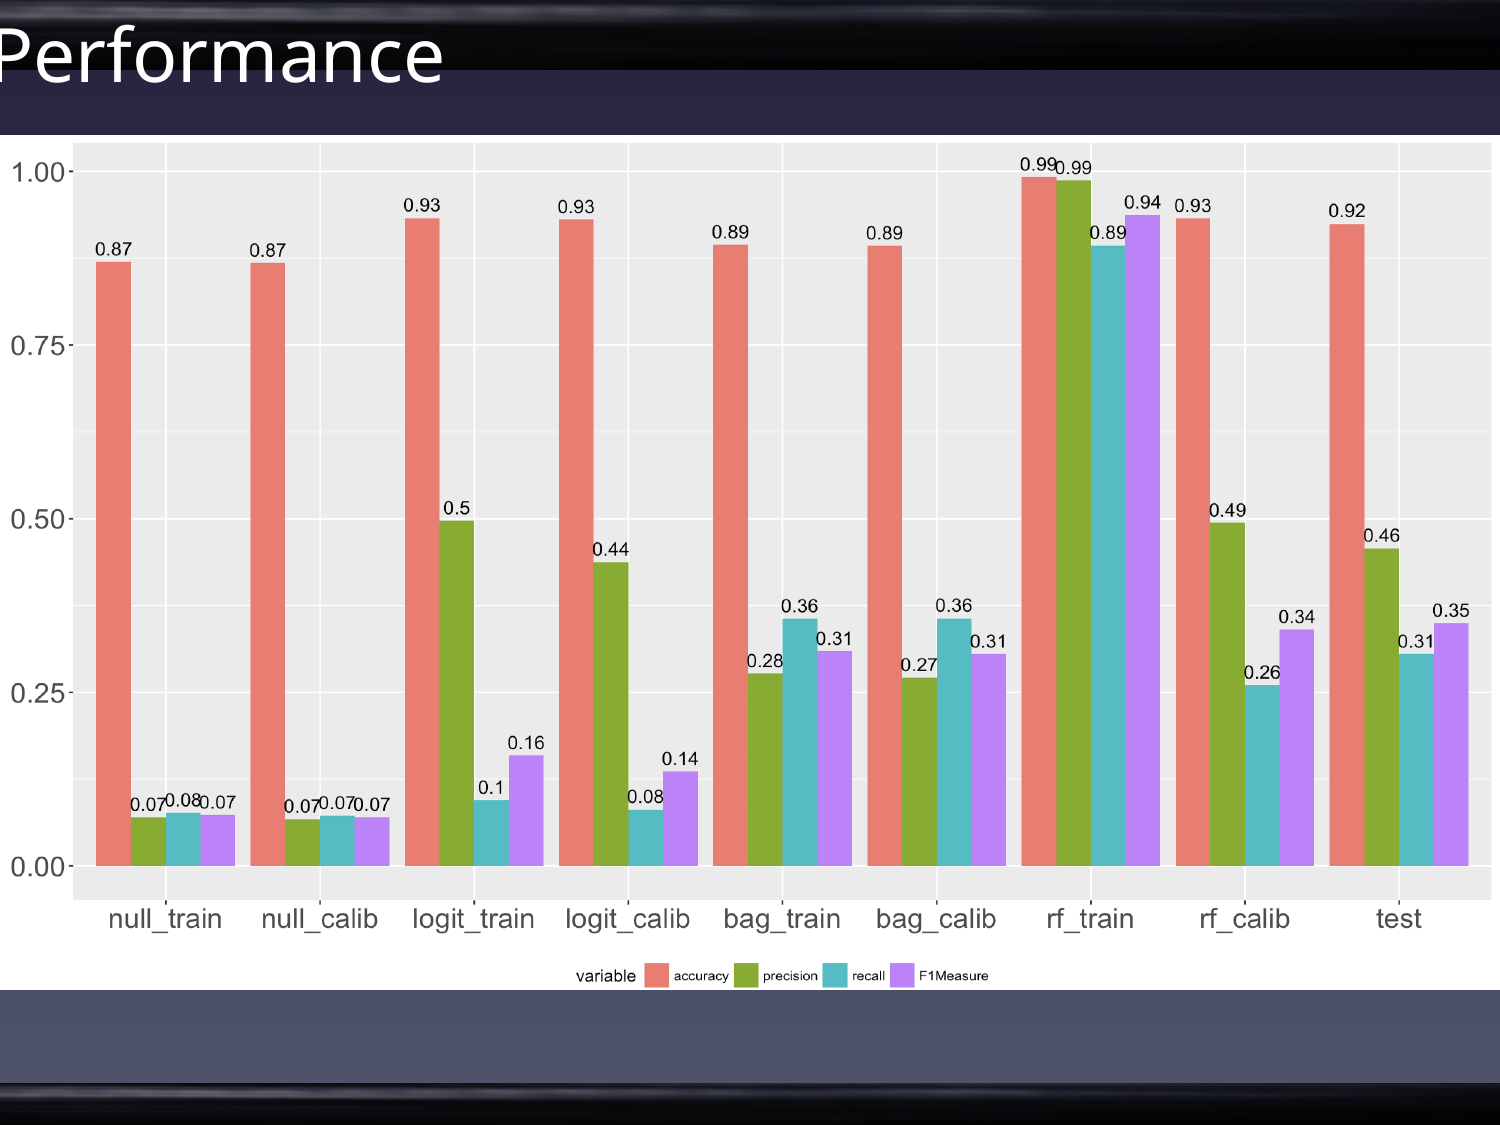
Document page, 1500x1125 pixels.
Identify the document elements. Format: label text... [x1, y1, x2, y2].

picture [0, 135, 1500, 990]
picture [0, 1083, 1500, 1125]
text_box Performance [0, 0, 461, 105]
picture [461, 0, 1500, 70]
